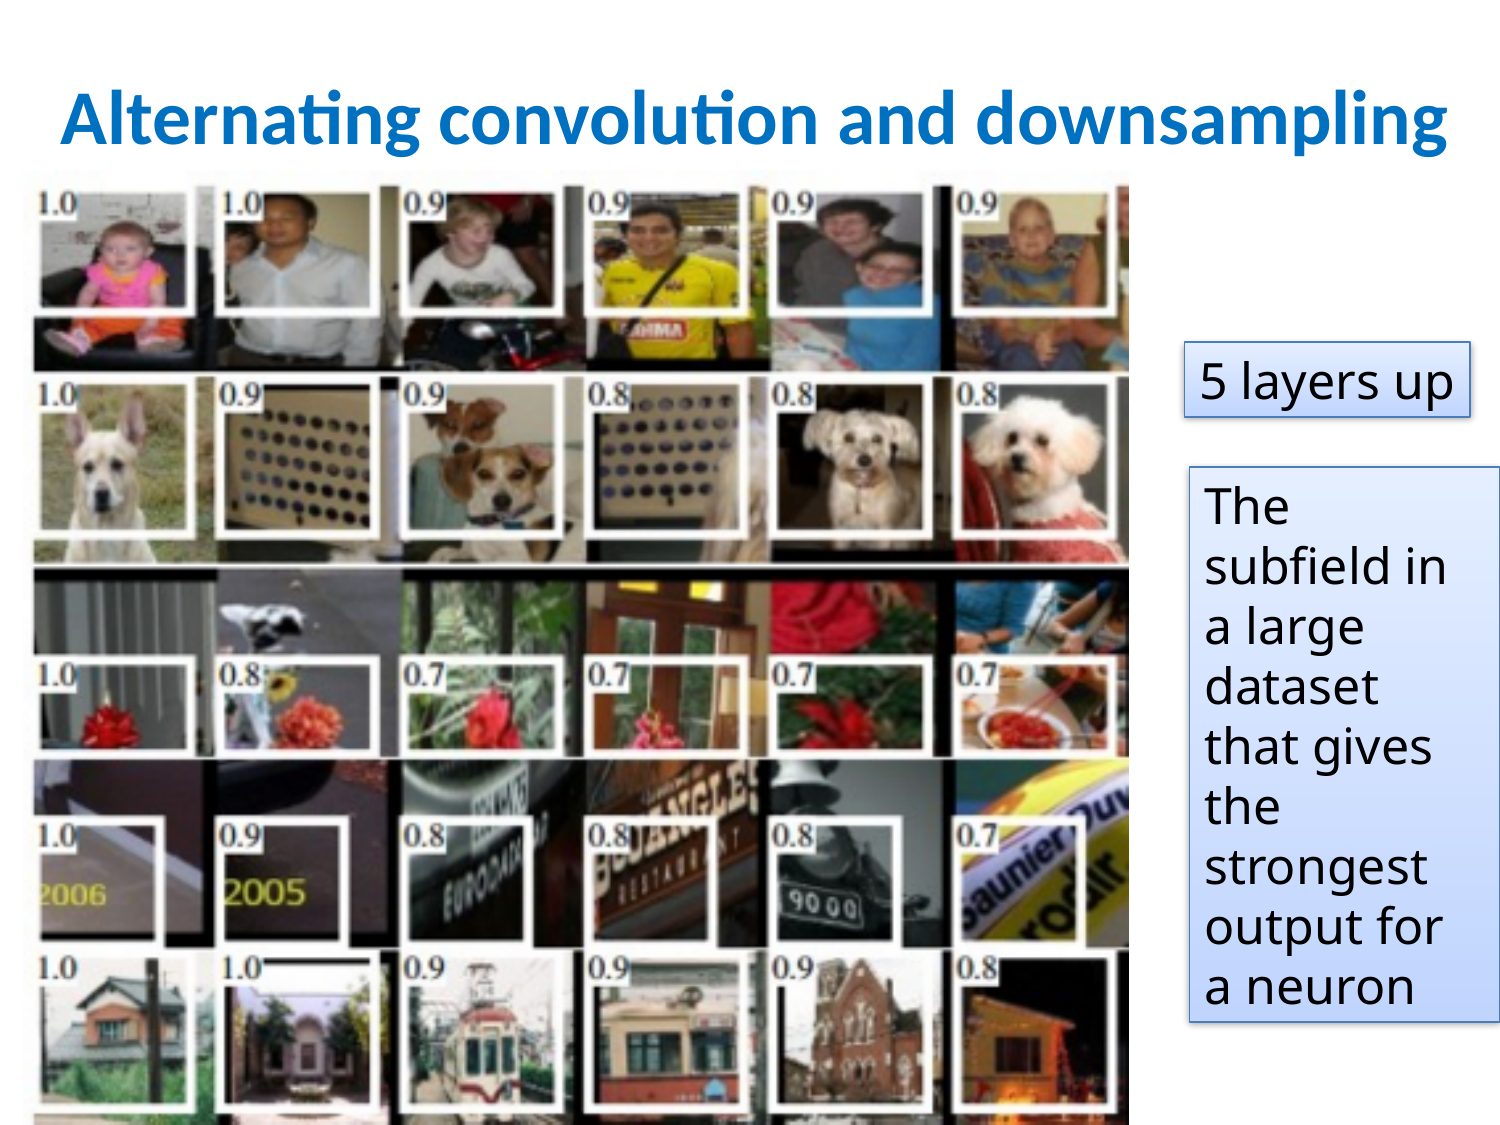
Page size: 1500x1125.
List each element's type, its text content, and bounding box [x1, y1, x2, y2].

text_box The subfield in a large dataset that gives the strongest output for a neuron [1189, 466, 1500, 1023]
title Alternating convolution and downsampling [45, 47, 1465, 180]
picture [18, 165, 1129, 1125]
text_box 5 layers up [1184, 341, 1471, 418]
